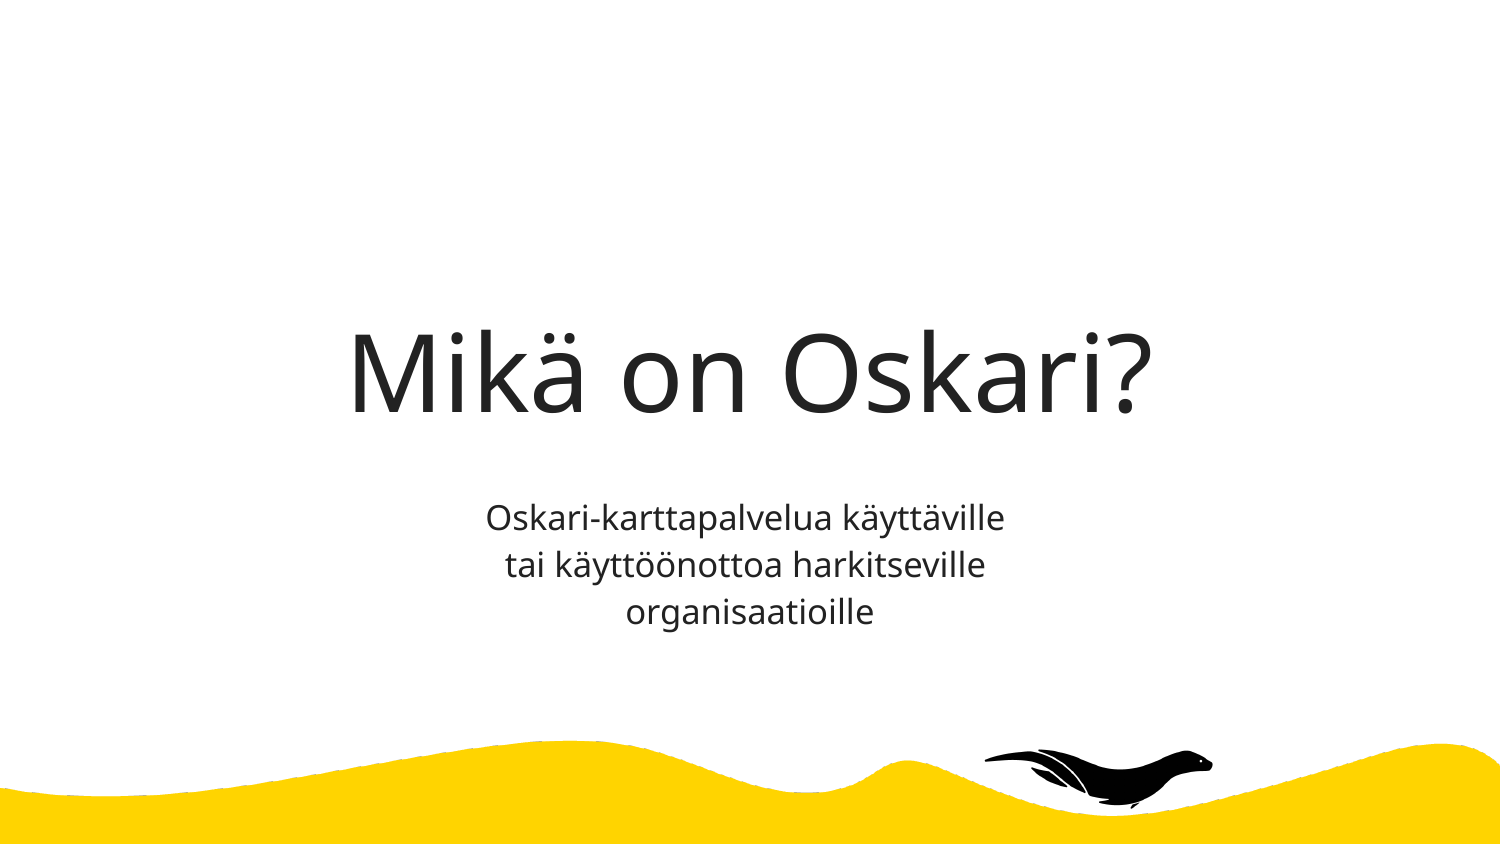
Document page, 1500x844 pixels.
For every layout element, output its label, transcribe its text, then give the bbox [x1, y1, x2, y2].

subtitle Oskari-karttapalvelua käyttäville tai käyttöönottoa harkitseville organisaatioille [51, 478, 1449, 651]
picture [0, 738, 1500, 844]
title Mikä on Oskari? [51, 122, 1449, 459]
